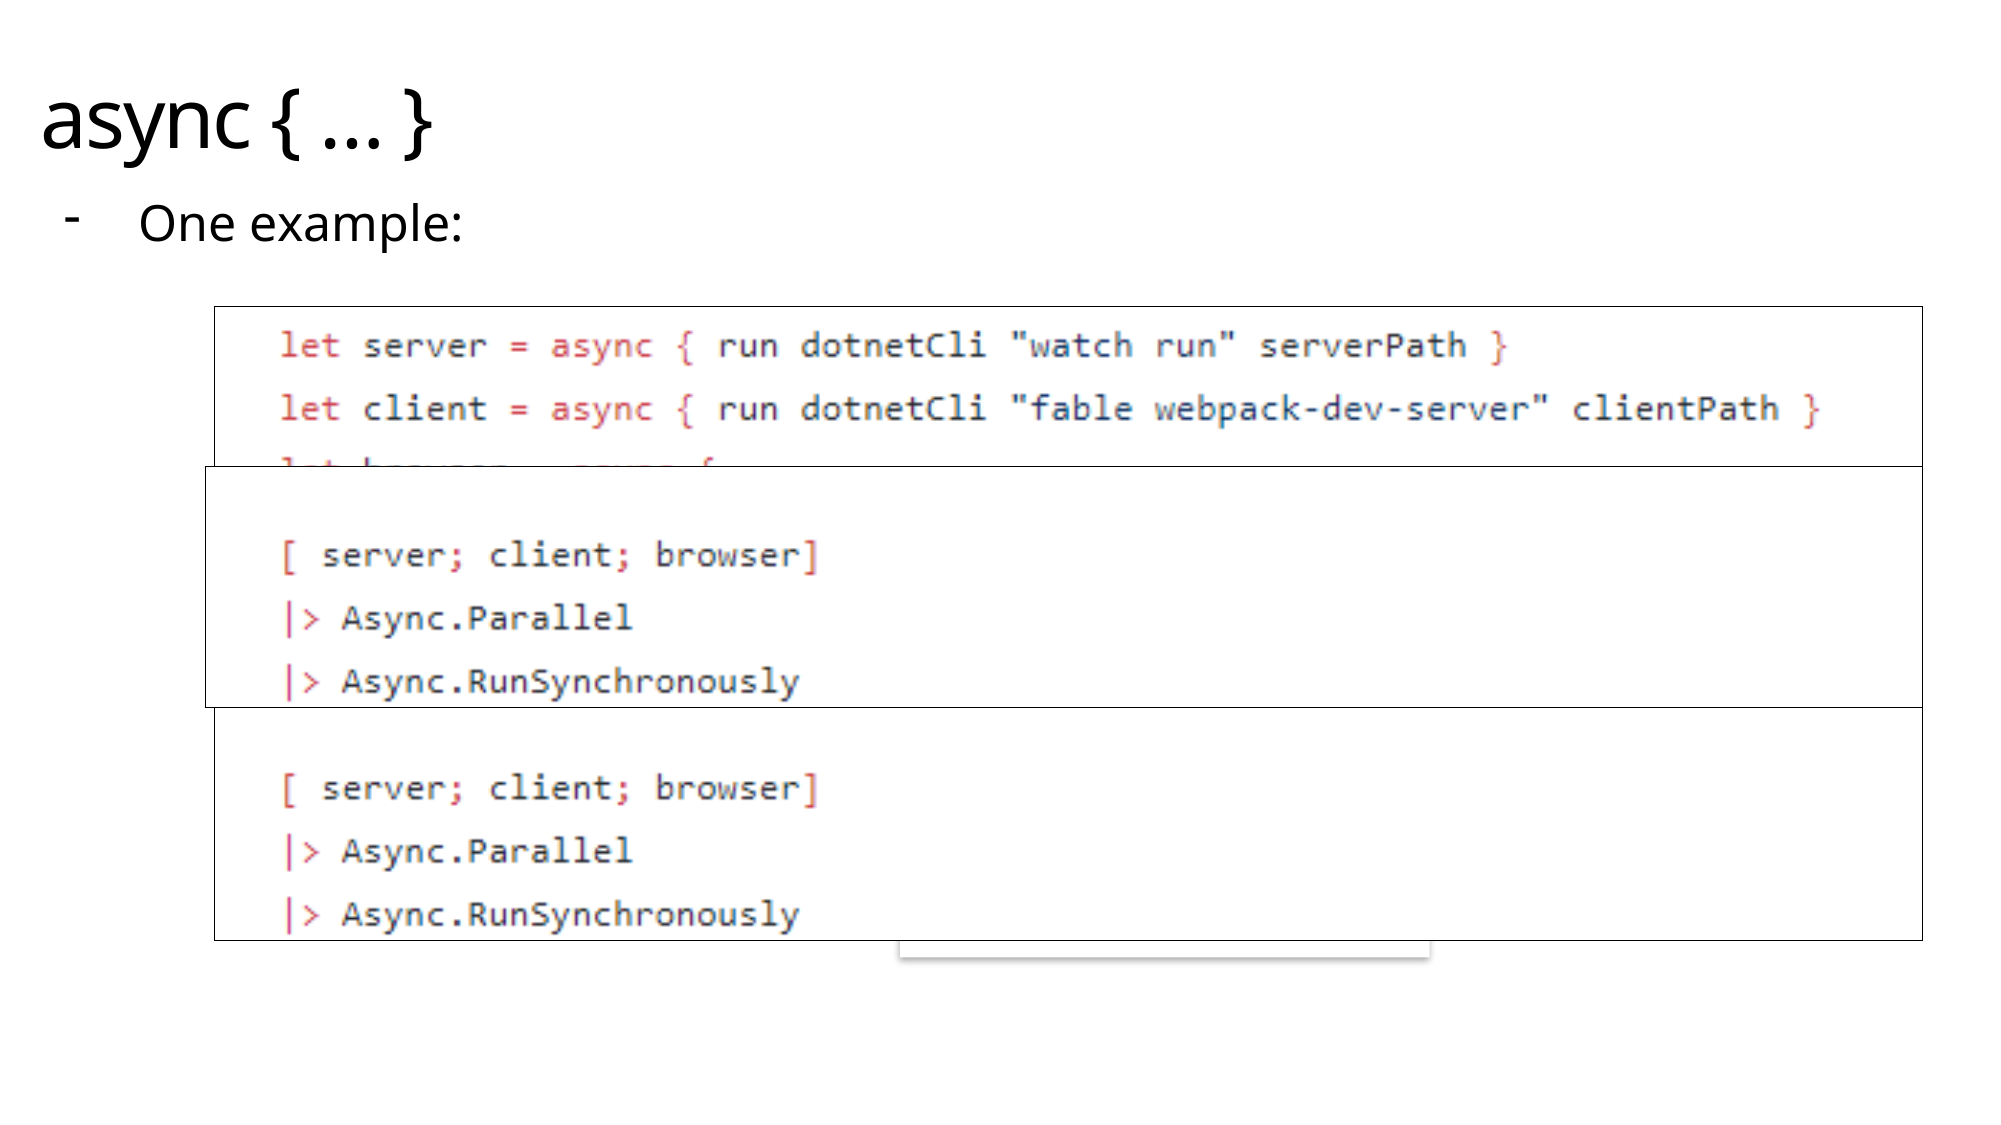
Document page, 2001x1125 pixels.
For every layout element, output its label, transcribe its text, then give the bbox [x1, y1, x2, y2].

text_box One example: [63, 198, 809, 253]
title async { … } [40, 76, 1875, 168]
text_box [899, 952, 1430, 958]
picture [205, 305, 1923, 941]
